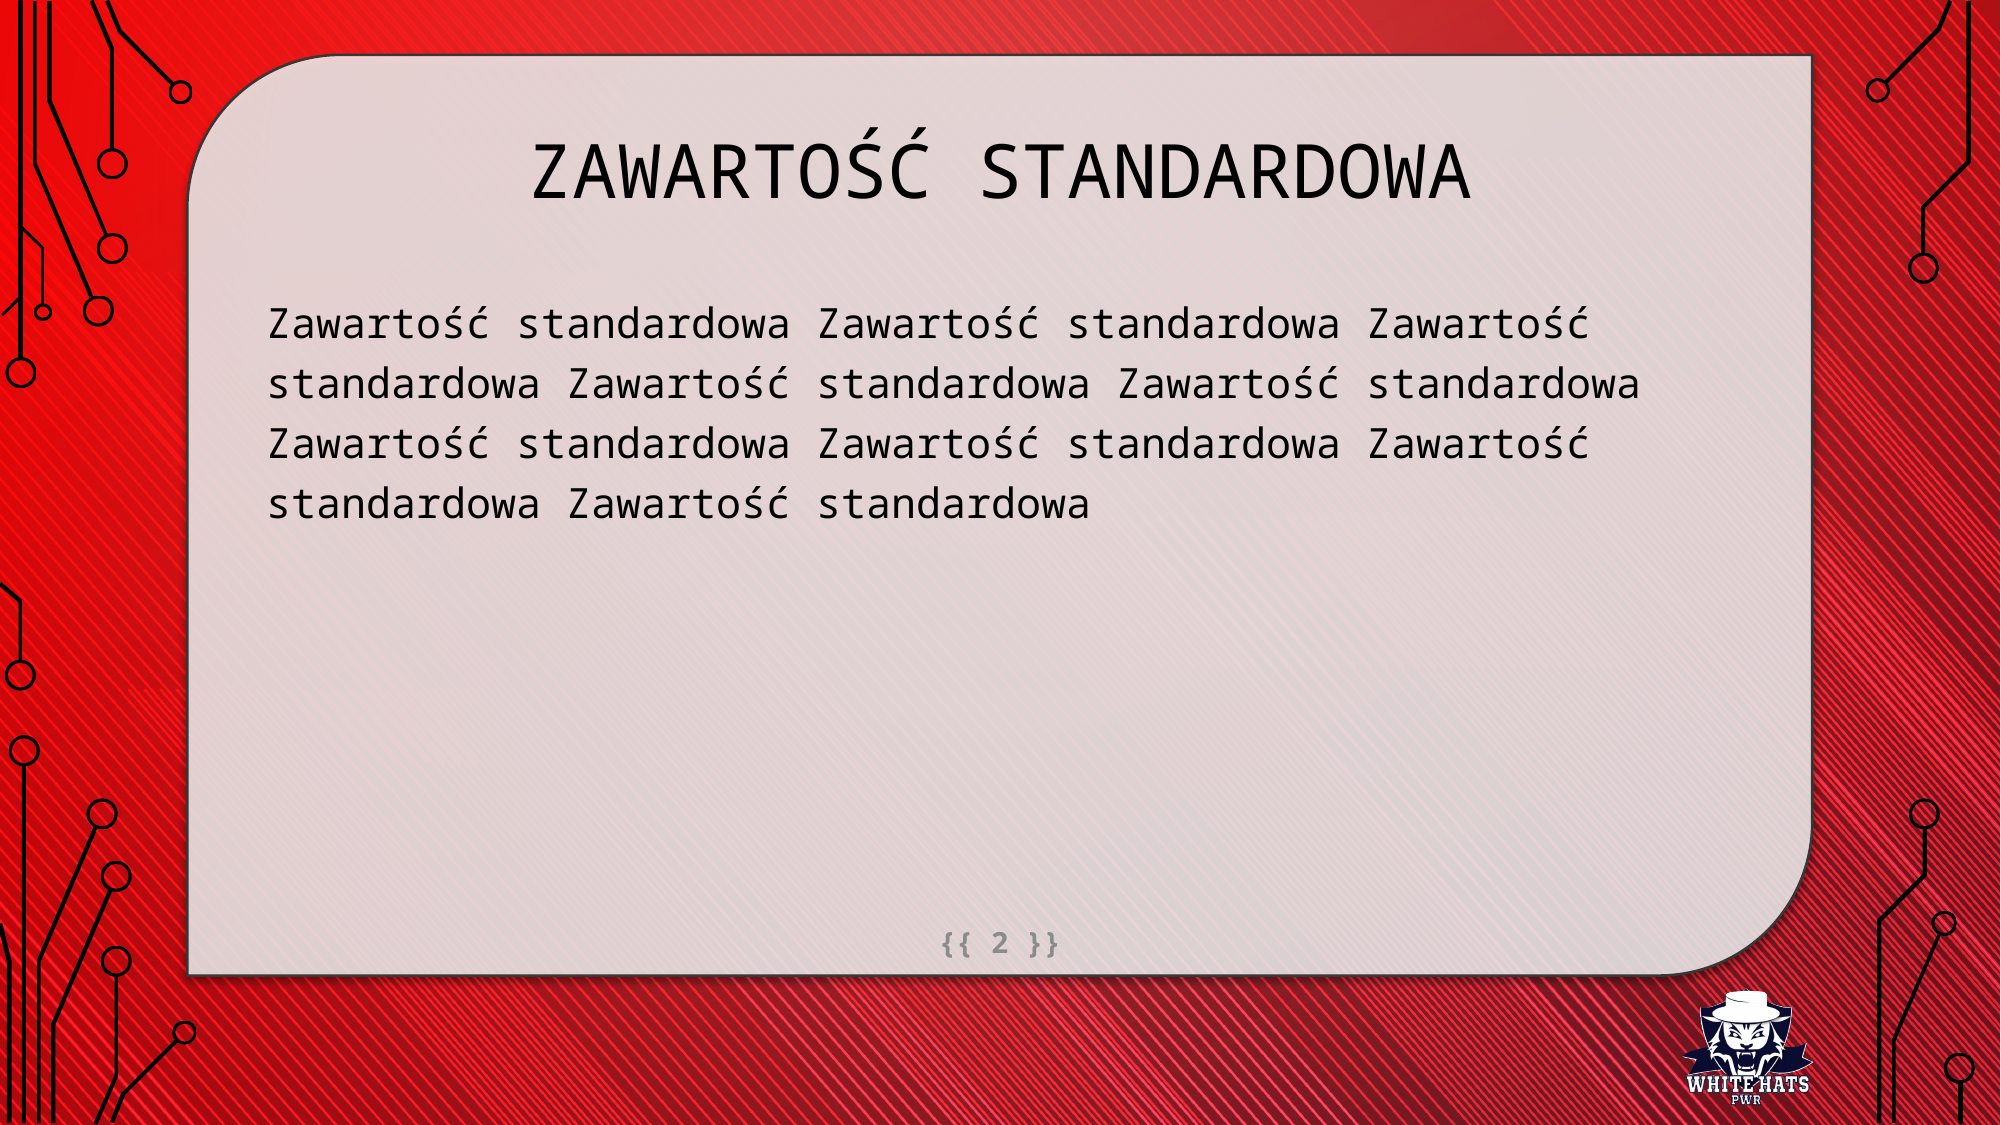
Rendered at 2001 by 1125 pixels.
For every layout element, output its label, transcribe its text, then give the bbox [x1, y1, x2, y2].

text_box [185, 53, 1814, 977]
list Zawartość standardowa Zawartość standardowa Zawartość standardowa Zawartość standardowa Zawartość standardowa Zawartość standardowa Zawartość standardowa Zawartość standardowa Zawartość standardowa [250, 279, 1749, 927]
picture [1675, 983, 1822, 1113]
text_box {{ 2 }} [907, 913, 1092, 974]
title Zawartość Standardowa [250, 117, 1749, 231]
